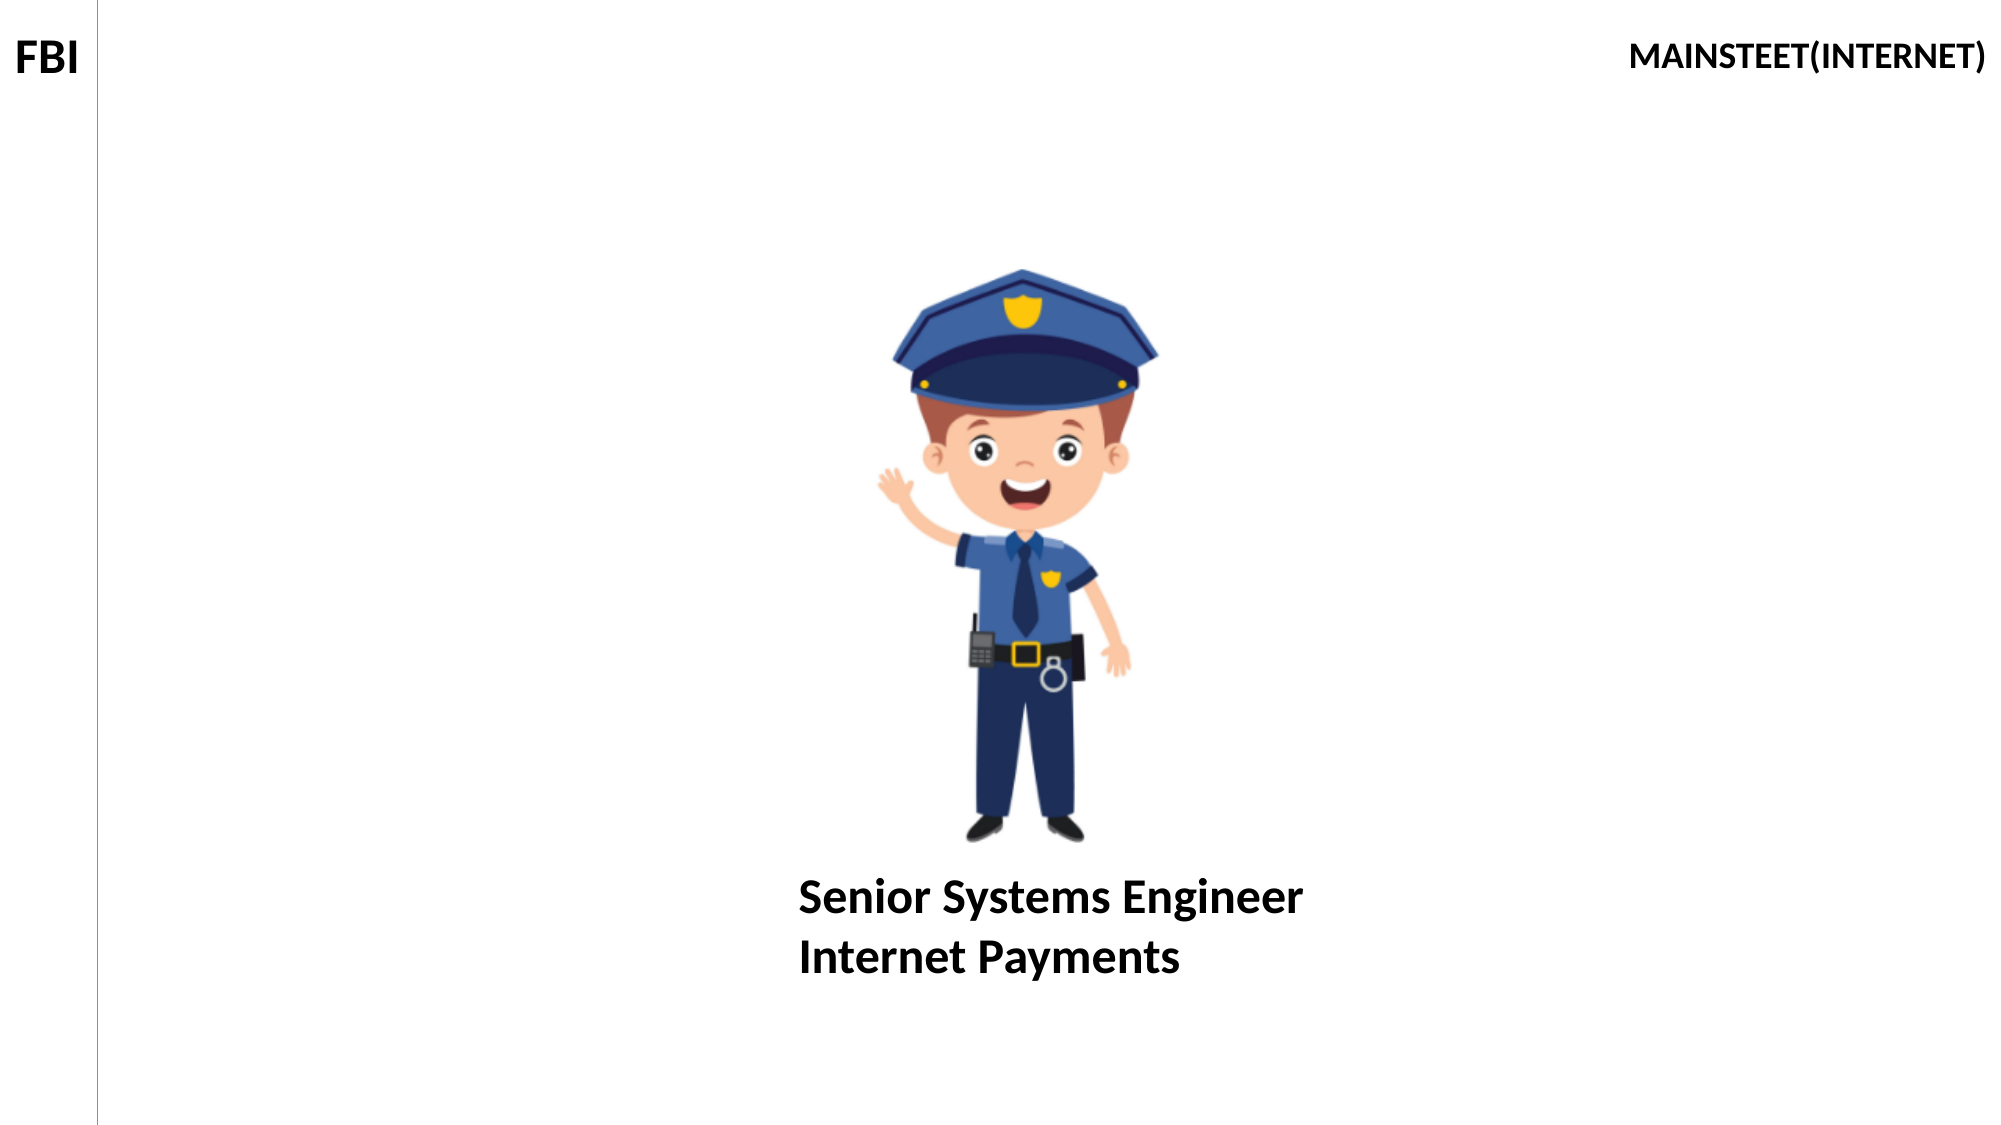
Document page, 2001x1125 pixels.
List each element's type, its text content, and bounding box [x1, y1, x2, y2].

text_box FBI [0, 16, 95, 92]
picture [838, 268, 1161, 857]
text_box MAINSTEET(INTERNET) [1613, 24, 2000, 84]
text_box Senior Systems Engineer Internet Payments [783, 856, 1320, 991]
